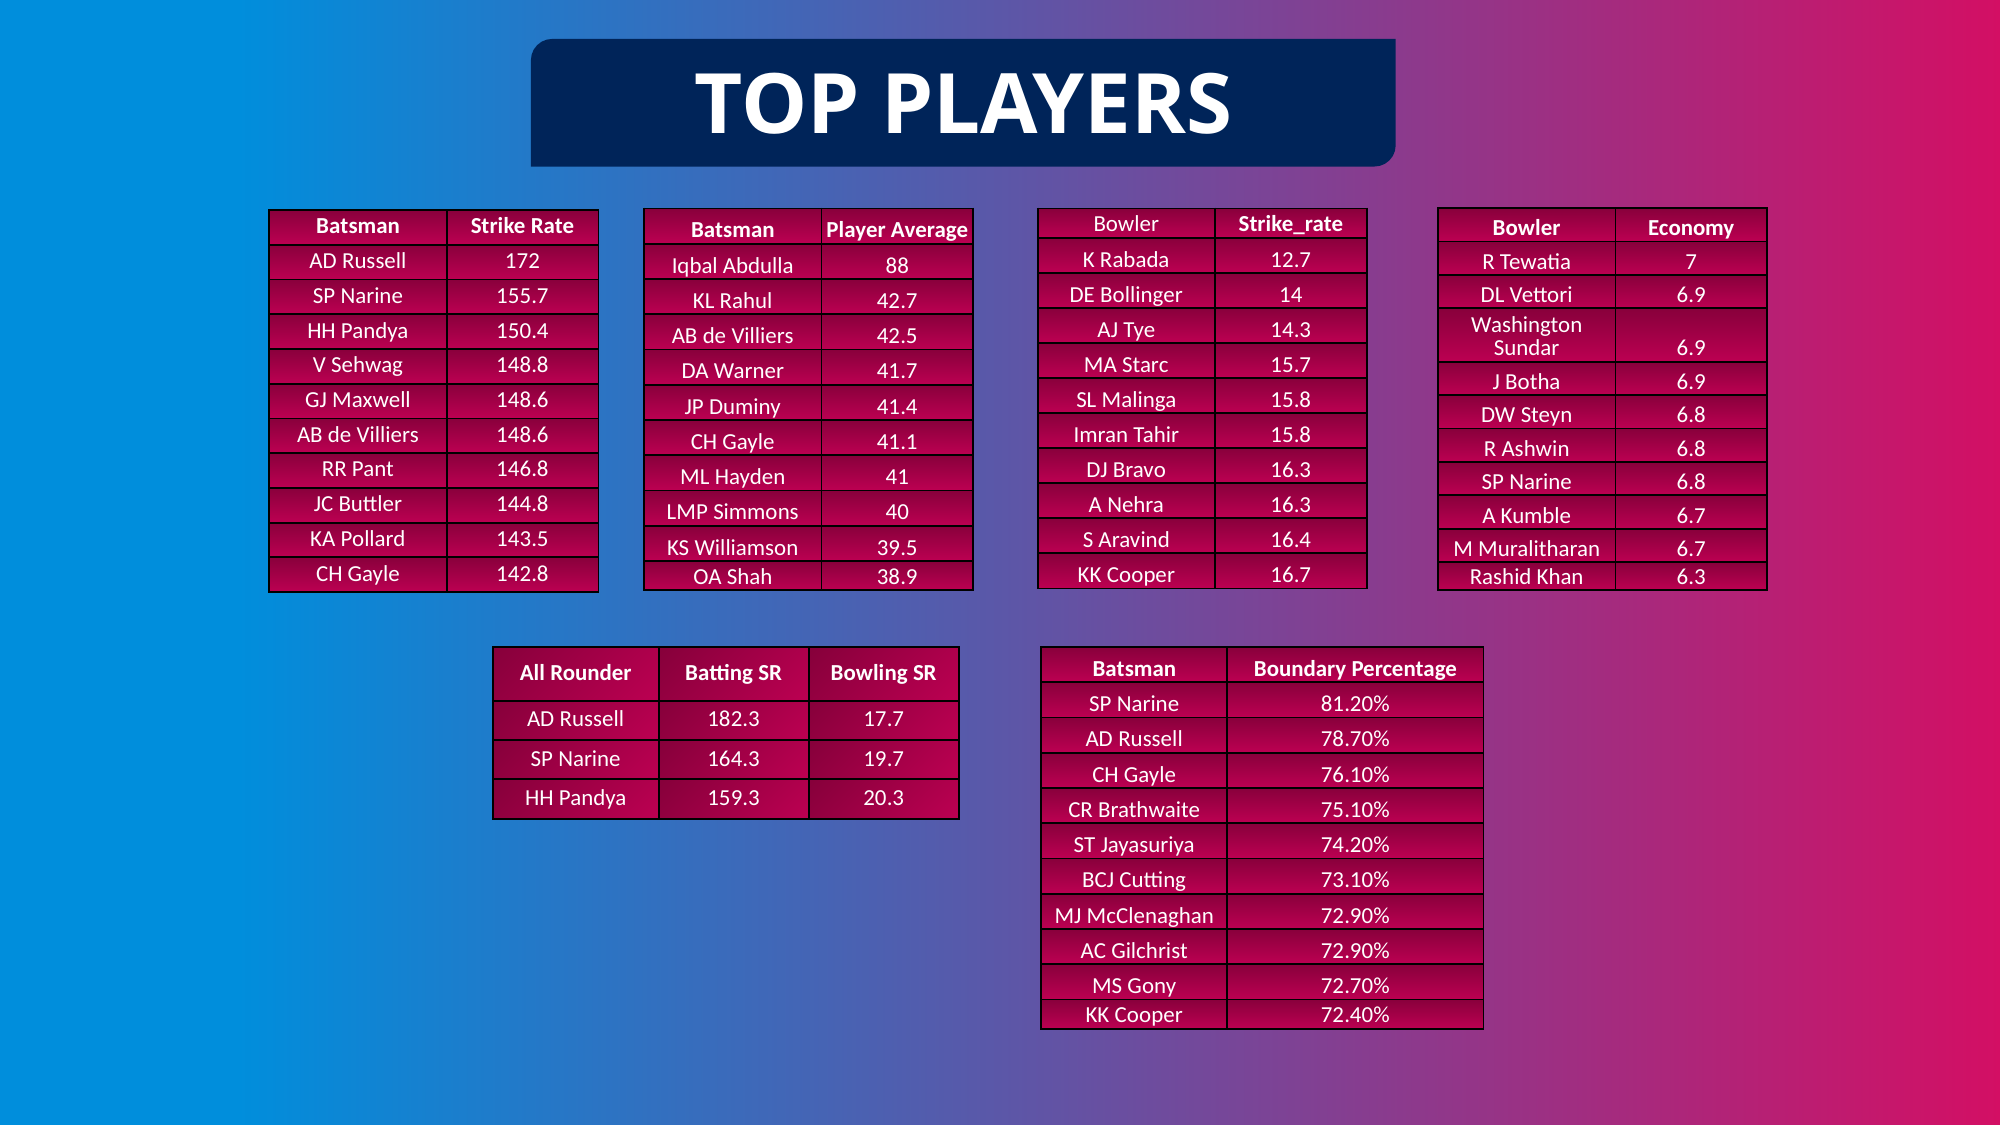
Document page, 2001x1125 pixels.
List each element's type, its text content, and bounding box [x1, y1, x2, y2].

table_cell 42.7 [822, 280, 972, 313]
table_cell 6.9 [1616, 309, 1766, 361]
table_cell 6.3 [1616, 563, 1766, 589]
table_cell 81.20% [1228, 683, 1483, 717]
table_cell 75.10% [1228, 789, 1483, 822]
table_cell RR Pant [270, 454, 446, 487]
table_cell JP Duminy [645, 386, 821, 419]
table_cell HH Pandya [270, 315, 446, 348]
table_cell 41.4 [822, 386, 972, 419]
table_cell 74.20% [1228, 824, 1483, 858]
table_cell SL Malinga [1039, 379, 1214, 412]
table_cell MJ McClenaghan [1042, 895, 1226, 928]
table_cell 7 [1616, 242, 1766, 274]
table_cell ST Jayasuriya [1042, 824, 1226, 858]
table_cell 41.1 [822, 421, 972, 454]
table_cell DL Vettori [1439, 276, 1615, 307]
table_cell DJ Bravo [1039, 449, 1214, 482]
table_cell MA Starc [1039, 344, 1214, 377]
table_cell KK Cooper [1042, 1000, 1226, 1028]
table_cell GJ Maxwell [270, 385, 446, 418]
table_cell M Muralitharan [1439, 530, 1615, 561]
table_cell 19.7 [810, 741, 958, 778]
table_cell 15.8 [1216, 414, 1366, 447]
table_cell LMP Simmons [645, 491, 821, 525]
table_cell 6.9 [1616, 276, 1766, 307]
table_cell 6.7 [1616, 496, 1766, 528]
table_cell 78.70% [1228, 718, 1483, 752]
table_cell CH Gayle [270, 558, 446, 591]
table_header All Rounder [494, 648, 658, 700]
table_cell 39.5 [822, 527, 972, 560]
table_cell HH Pandya [494, 780, 658, 818]
table_cell 143.5 [448, 524, 598, 556]
table_cell SP Narine [494, 741, 658, 778]
table_cell 72.70% [1228, 965, 1483, 999]
title TOP PLAYERS [100, 42, 1826, 172]
table_cell CH Gayle [645, 421, 821, 454]
table_cell 16.3 [1216, 484, 1366, 517]
table_cell Iqbal Abdulla [645, 245, 821, 278]
table_cell J Botha [1439, 363, 1615, 394]
table_cell 72.90% [1228, 930, 1483, 963]
table_cell R Ashwin [1439, 429, 1615, 461]
table_header Batting SR [660, 648, 808, 700]
table_cell 6.8 [1616, 429, 1766, 461]
table_cell 15.8 [1216, 379, 1366, 412]
table_header Strike_rate [1216, 209, 1366, 237]
table_cell AJ Tye [1039, 309, 1214, 342]
table_cell V Sehwag [270, 350, 446, 383]
table_header Batsman [645, 209, 821, 243]
table_cell 164.3 [660, 741, 808, 778]
table_cell 20.3 [810, 780, 958, 818]
table_cell 6.7 [1616, 530, 1766, 561]
table_cell 76.10% [1228, 754, 1483, 787]
table_cell AD Russell [270, 246, 446, 279]
table_cell JC Buttler [270, 489, 446, 522]
table_cell 144.8 [448, 489, 598, 522]
table_header Batsman [1042, 648, 1226, 681]
table_header Bowler [1039, 209, 1214, 237]
table_cell 172 [448, 246, 598, 279]
table_cell CH Gayle [1042, 754, 1226, 787]
table_cell SP Narine [1042, 683, 1226, 717]
table_cell 159.3 [660, 780, 808, 818]
table_cell 14.3 [1216, 309, 1366, 342]
table_header Strike Rate [448, 211, 598, 244]
table_header Player Average [822, 209, 972, 243]
table_cell KK Cooper [1039, 554, 1214, 588]
table_cell 14 [1216, 274, 1366, 307]
table_cell MS Gony [1042, 965, 1226, 999]
table_cell 73.10% [1228, 859, 1483, 893]
table_cell 12.7 [1216, 239, 1366, 272]
table_cell 17.7 [810, 702, 958, 739]
table_cell Imran Tahir [1039, 414, 1214, 447]
table_cell 88 [822, 245, 972, 278]
table_cell 6.8 [1616, 396, 1766, 428]
table_cell BCJ Cutting [1042, 859, 1226, 893]
table_cell 6.8 [1616, 463, 1766, 494]
table_cell 15.7 [1216, 344, 1366, 377]
table_cell 146.8 [448, 454, 598, 487]
table_cell 16.3 [1216, 449, 1366, 482]
table_header Economy [1616, 209, 1766, 241]
table_header Bowling SR [810, 648, 958, 700]
table_cell DA Warner [645, 350, 821, 384]
table_cell 148.6 [448, 385, 598, 418]
table_cell A Nehra [1039, 484, 1214, 517]
table_cell 41.7 [822, 350, 972, 384]
table_cell 72.90% [1228, 895, 1483, 928]
table_cell 40 [822, 491, 972, 525]
table_cell AD Russell [494, 702, 658, 739]
table_header Boundary Percentage [1228, 648, 1483, 681]
table_cell K Rabada [1039, 239, 1214, 272]
table_cell DE Bollinger [1039, 274, 1214, 307]
table_cell AD Russell [1042, 718, 1226, 752]
table_cell 148.6 [448, 419, 598, 452]
table_cell AB de Villiers [645, 315, 821, 349]
table_cell AB de Villiers [270, 419, 446, 452]
table_cell 6.9 [1616, 363, 1766, 394]
table_cell 41 [822, 456, 972, 490]
table_cell DW Steyn [1439, 396, 1615, 428]
table_header Bowler [1439, 209, 1615, 241]
table_cell 16.7 [1216, 554, 1366, 588]
table_cell Washington Sundar [1439, 309, 1615, 361]
table_cell 182.3 [660, 702, 808, 739]
table_cell KA Pollard [270, 524, 446, 556]
table_cell 16.4 [1216, 519, 1366, 552]
table_cell SP Narine [270, 280, 446, 313]
table_cell 155.7 [448, 280, 598, 313]
table_cell 72.40% [1228, 1000, 1483, 1028]
table_cell OA Shah [645, 562, 821, 589]
table_header Batsman [270, 211, 446, 244]
table_cell S Aravind [1039, 519, 1214, 552]
text_box [541, 38, 1396, 42]
table_cell ML Hayden [645, 456, 821, 490]
table_cell 142.8 [448, 558, 598, 591]
table_cell AC Gilchrist [1042, 930, 1226, 963]
table_cell Rashid Khan [1439, 563, 1615, 589]
table_cell CR Brathwaite [1042, 789, 1226, 822]
table_cell SP Narine [1439, 463, 1615, 494]
table_cell 42.5 [822, 315, 972, 349]
table_cell 38.9 [822, 562, 972, 589]
table_cell A Kumble [1439, 496, 1615, 528]
table_cell R Tewatia [1439, 242, 1615, 274]
table_cell 148.8 [448, 350, 598, 383]
table_cell KS Williamson [645, 527, 821, 560]
table_cell 150.4 [448, 315, 598, 348]
table_cell KL Rahul [645, 280, 821, 313]
